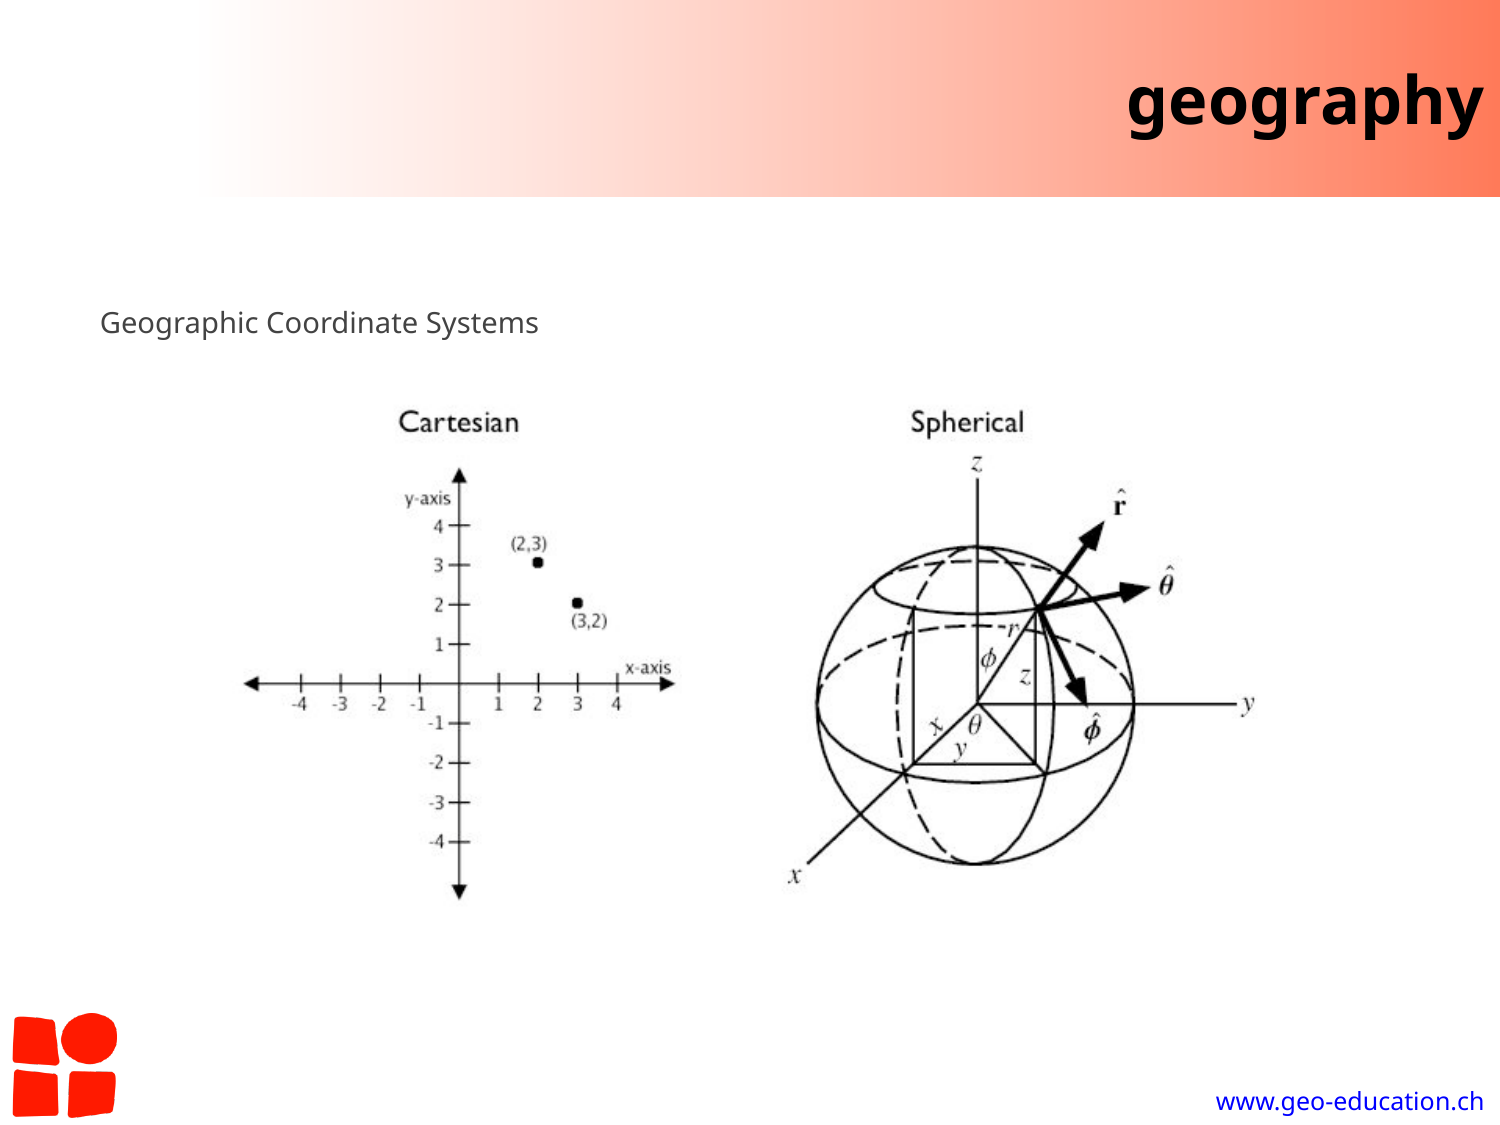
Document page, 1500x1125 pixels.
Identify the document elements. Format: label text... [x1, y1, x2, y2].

text_box Geographic Coordinate Systems [84, 296, 849, 347]
title geography [196, 0, 1500, 197]
picture [219, 393, 1281, 924]
picture [12, 1013, 117, 1118]
